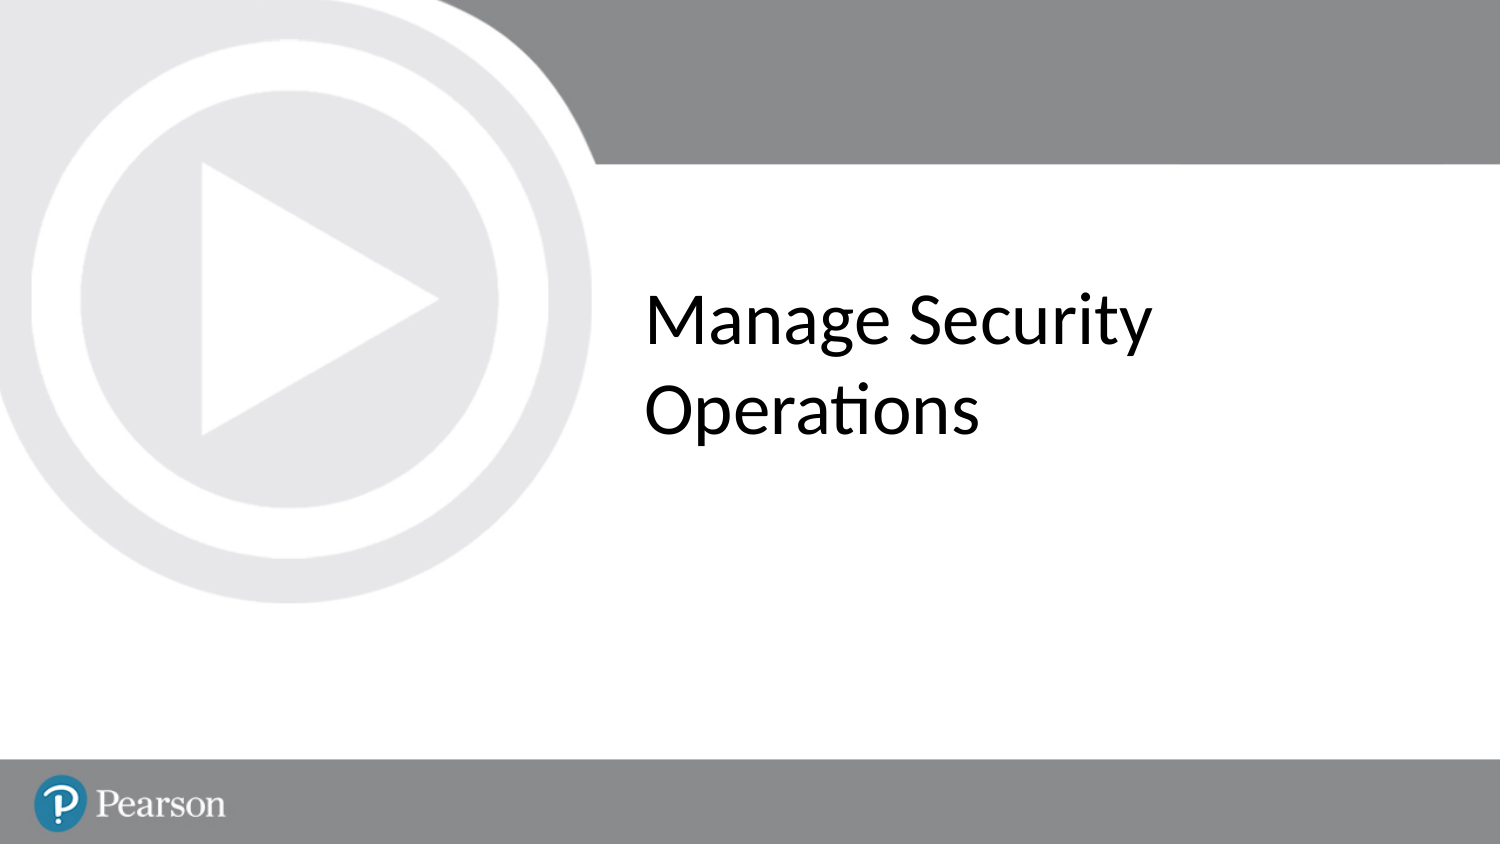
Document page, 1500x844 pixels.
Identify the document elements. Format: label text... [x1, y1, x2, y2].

picture [0, 0, 1500, 844]
title Manage Security Operations [629, 262, 1446, 443]
